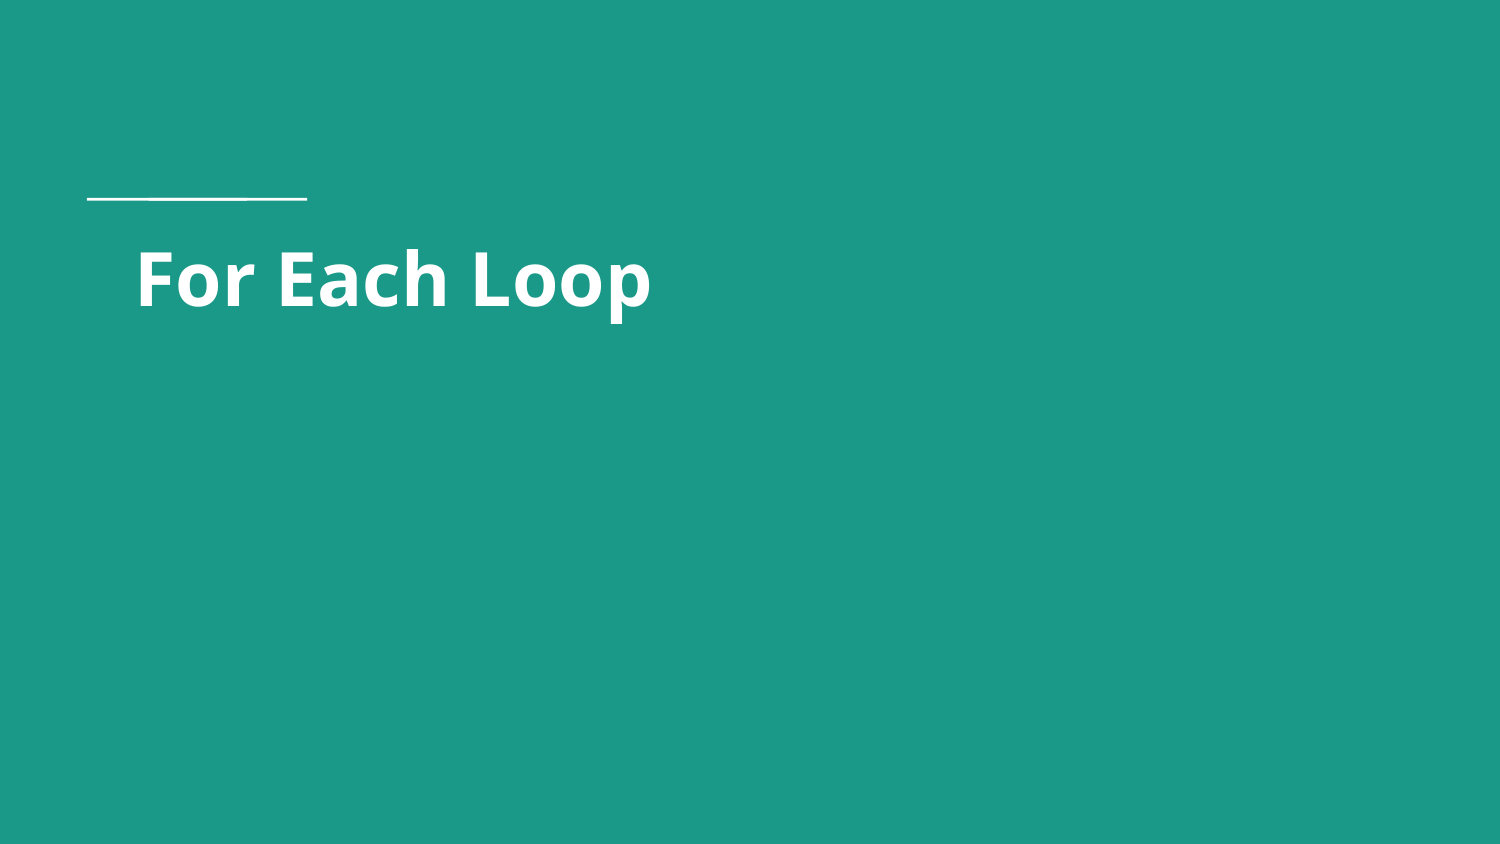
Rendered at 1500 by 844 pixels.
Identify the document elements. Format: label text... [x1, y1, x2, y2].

title For Each Loop [119, 216, 1381, 466]
